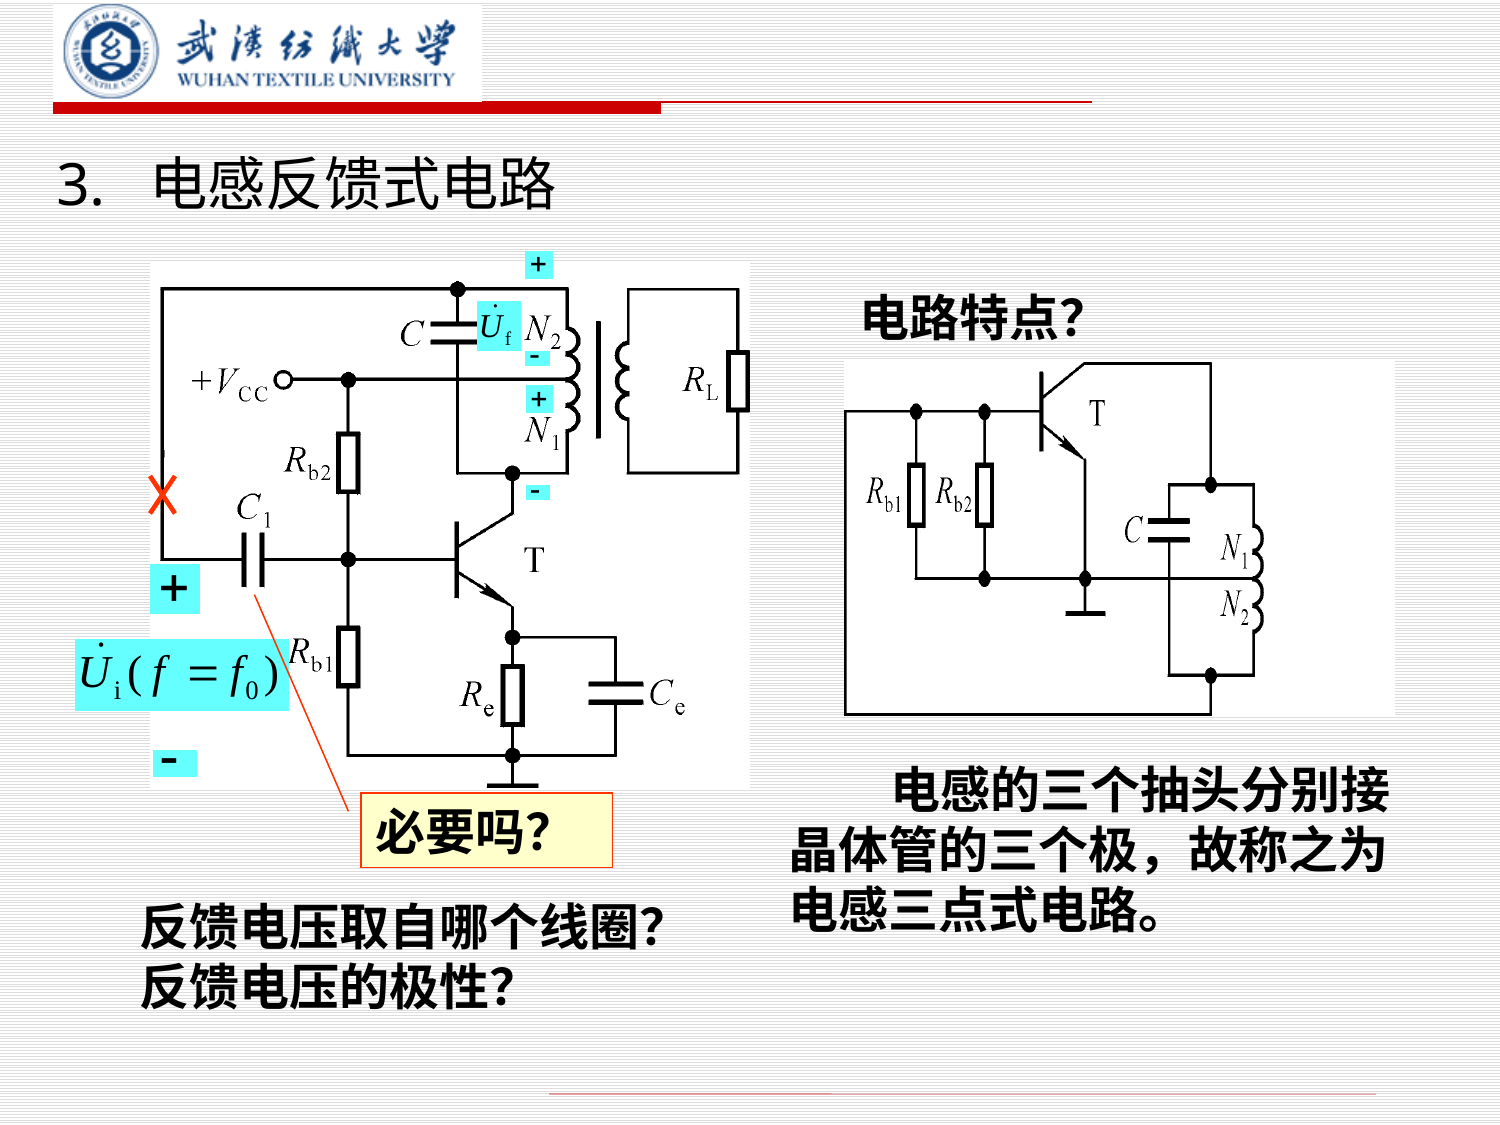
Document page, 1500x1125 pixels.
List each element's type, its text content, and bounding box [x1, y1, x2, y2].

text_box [476, 300, 521, 352]
picture [53, 4, 482, 102]
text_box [149, 475, 176, 514]
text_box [149, 263, 751, 788]
text_box 必要吗？ [360, 795, 613, 868]
text_box 反馈电压取自哪个线圈？ 反馈电压的极性？ [124, 888, 713, 1024]
text_box 电感的三个抽头分别接晶体管的三个极，故称之为电感三点式电路。 [773, 751, 1437, 947]
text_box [844, 361, 1395, 716]
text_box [525, 385, 554, 501]
text_box 电路特点？ [844, 279, 1176, 354]
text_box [524, 250, 554, 367]
title 3. 电感反馈式电路 [40, 136, 727, 225]
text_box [74, 563, 289, 778]
